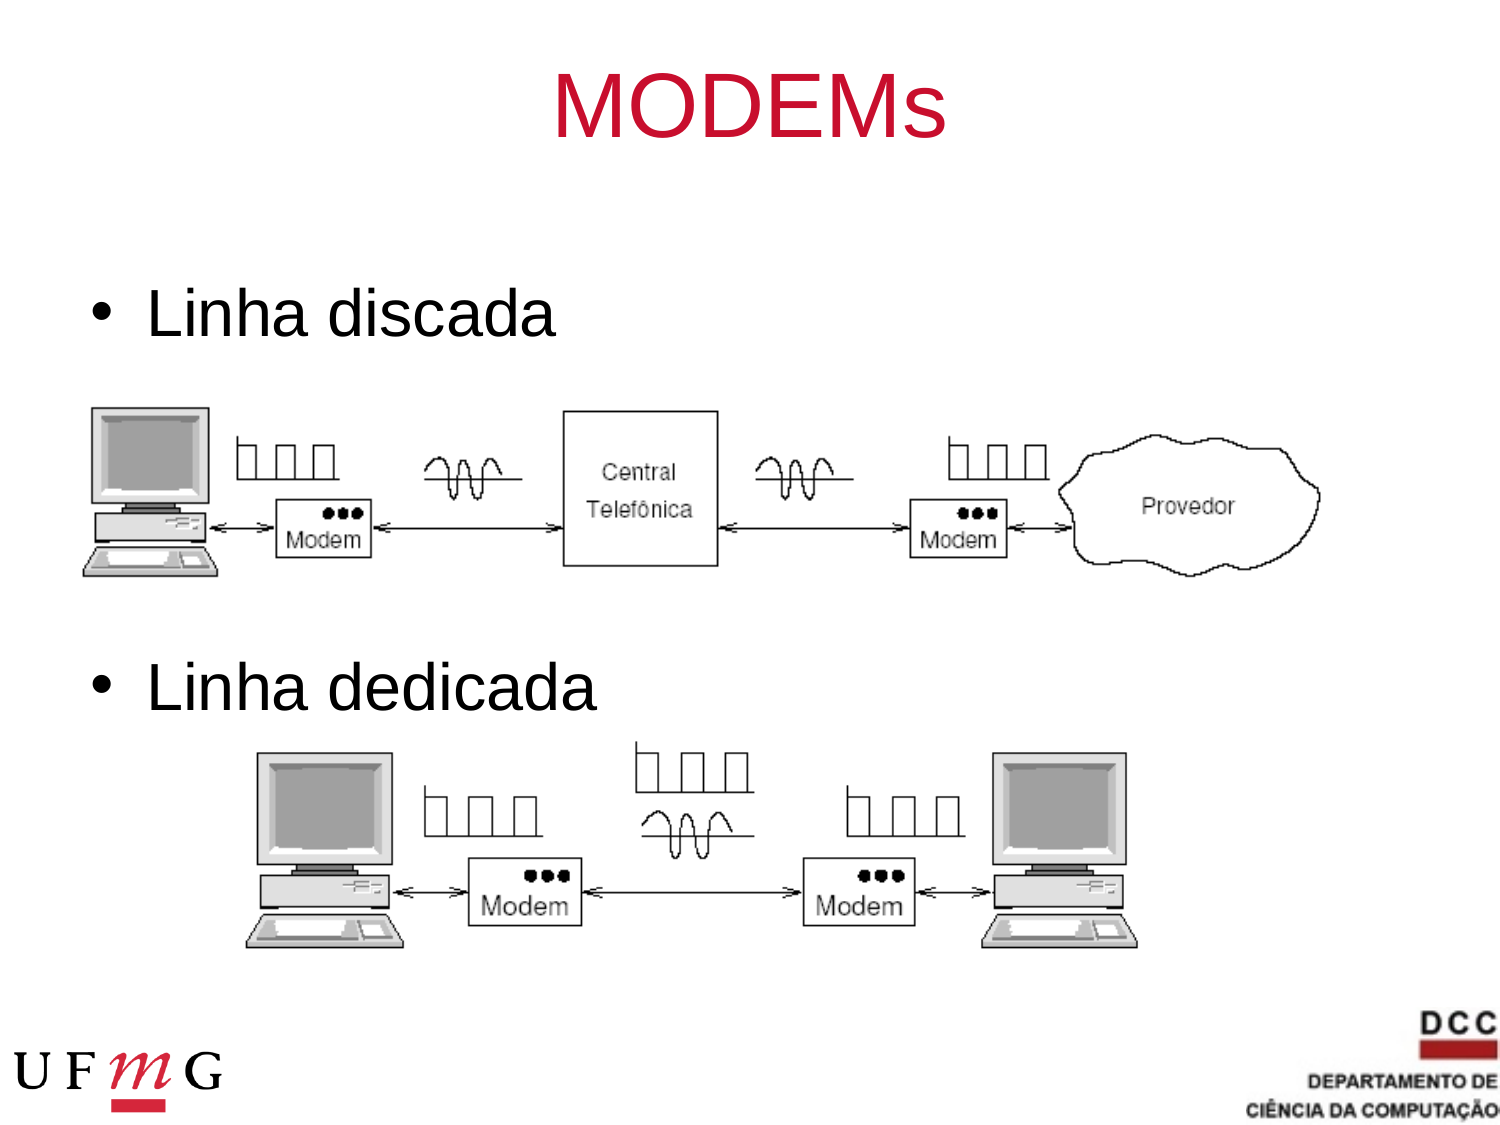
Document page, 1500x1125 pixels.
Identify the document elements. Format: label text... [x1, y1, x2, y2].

list Linha discada Linha dedicada [75, 262, 1425, 1005]
picture [232, 715, 1149, 958]
title MODEMs [75, 7, 1425, 195]
picture [78, 394, 1341, 601]
picture [1246, 1007, 1500, 1125]
picture [5, 1034, 231, 1123]
